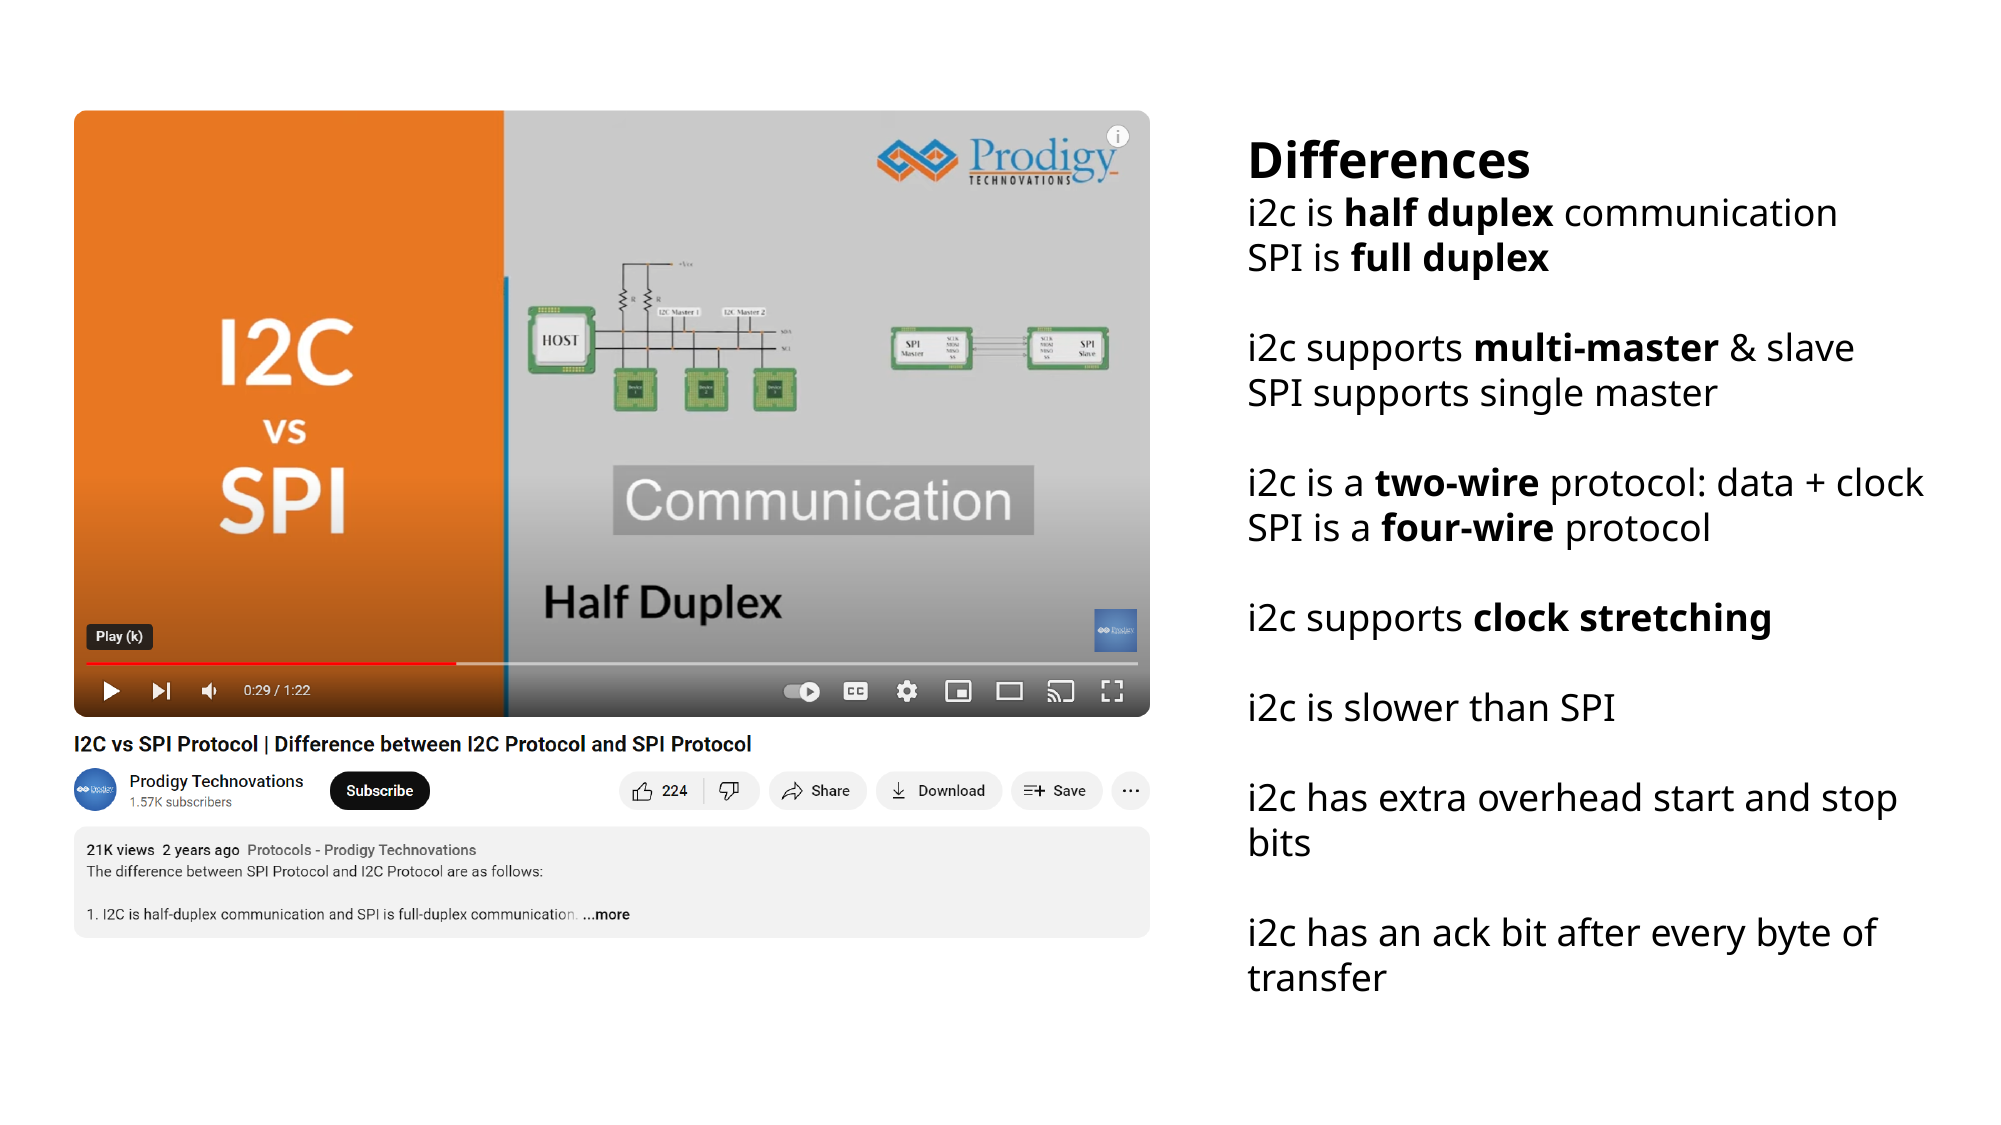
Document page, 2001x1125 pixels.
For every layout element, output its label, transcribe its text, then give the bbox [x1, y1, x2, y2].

picture [52, 91, 1170, 954]
text_box Differences i2c is half duplex communication SPI is full duplex i2c supports multi-master & slave SPI supports single master i2c is a two-wire protocol: data + clock SPI is a four-wire protocol i2c supports clock stretching i2c is slower than SPI i2c has extra overhead start and stop bits i2c has an ack bit after every byte of transfer [1232, 121, 1963, 1007]
